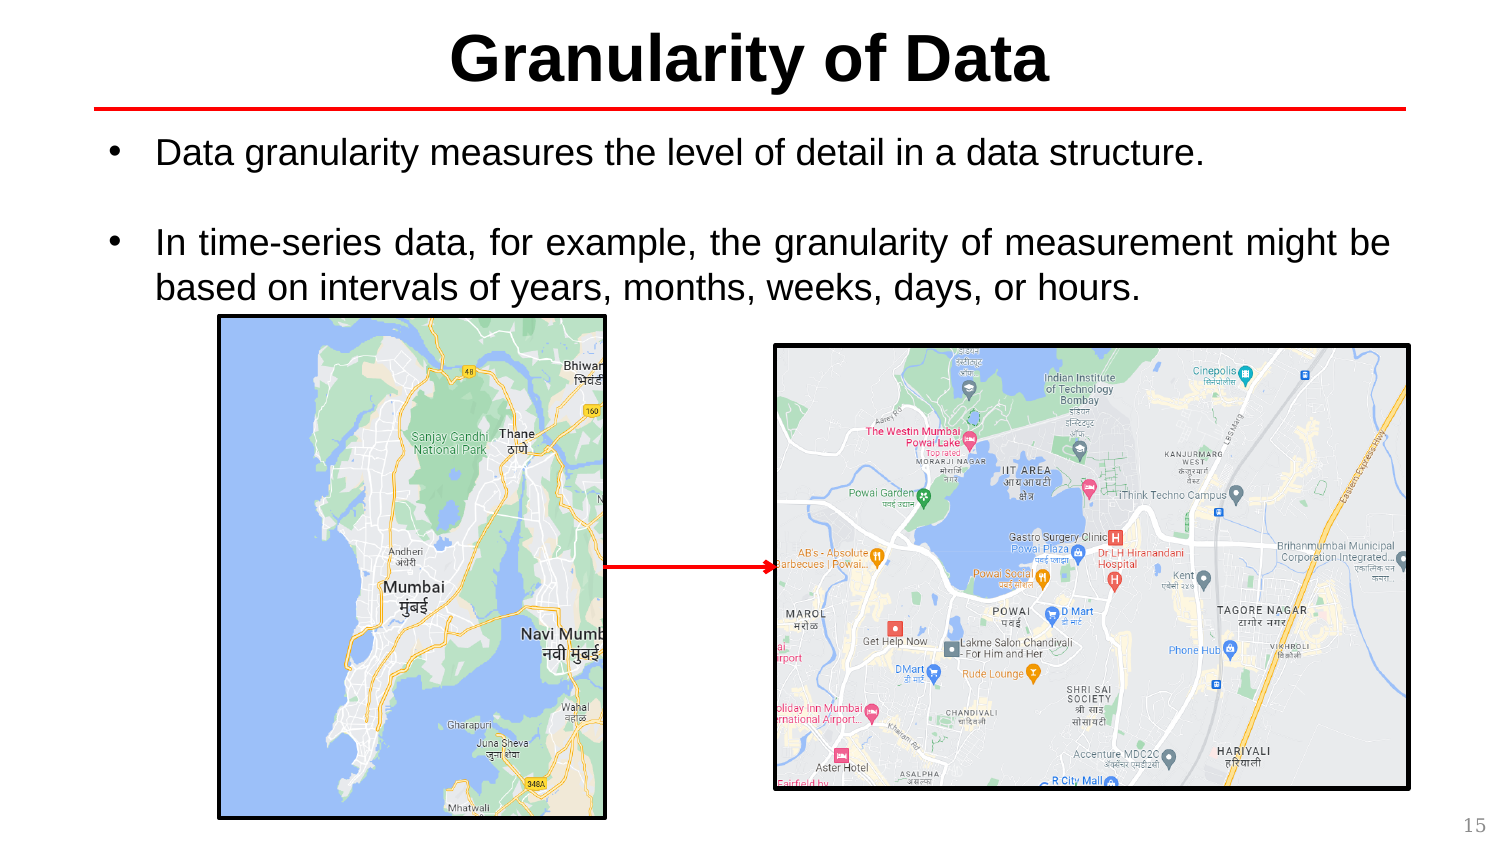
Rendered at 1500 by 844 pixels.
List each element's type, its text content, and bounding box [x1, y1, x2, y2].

text_box Data granularity measures the level of detail in a data structure. In time-series data, for example, the granularity of measurement might be based on intervals of years, months, weeks, days, or hours. [93, 120, 1407, 316]
slide_number 15 [1447, 805, 1500, 844]
text_box Granularity of Data [93, 0, 1407, 109]
picture [221, 317, 603, 817]
picture [777, 347, 1407, 787]
